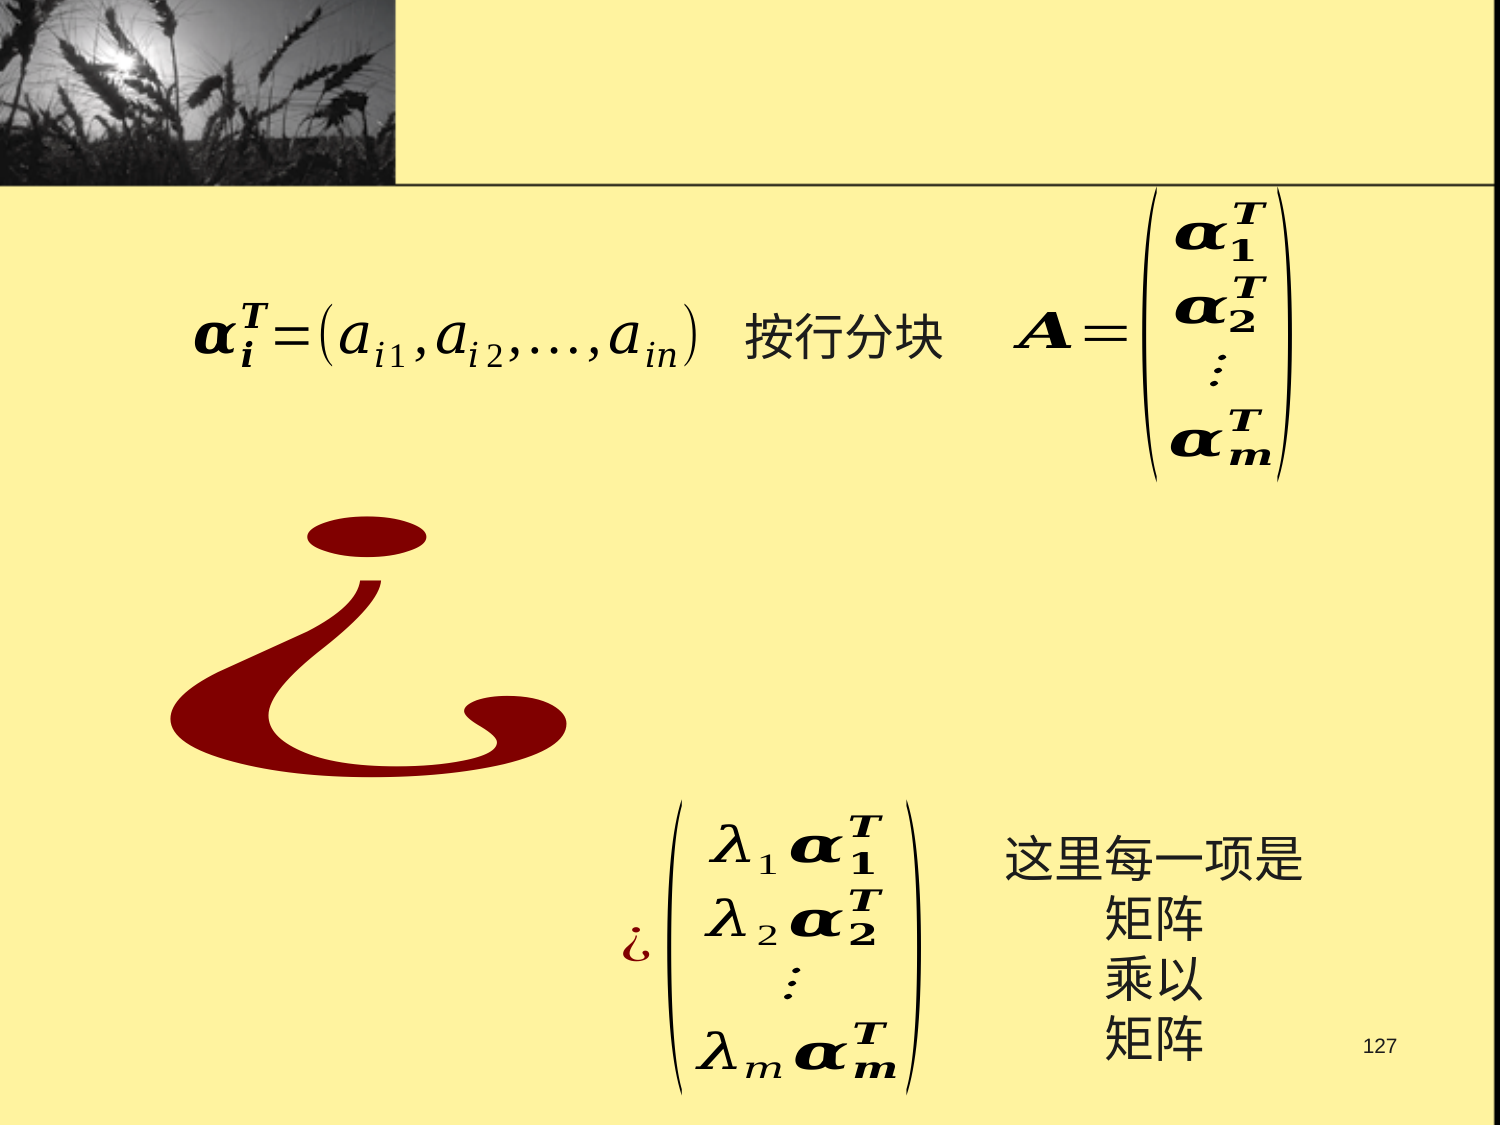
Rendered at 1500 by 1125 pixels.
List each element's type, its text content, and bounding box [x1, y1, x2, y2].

picture [0, 0, 1500, 1125]
slide_number 127 [1200, 1025, 1413, 1100]
text_box 按行分块 [729, 297, 1016, 373]
